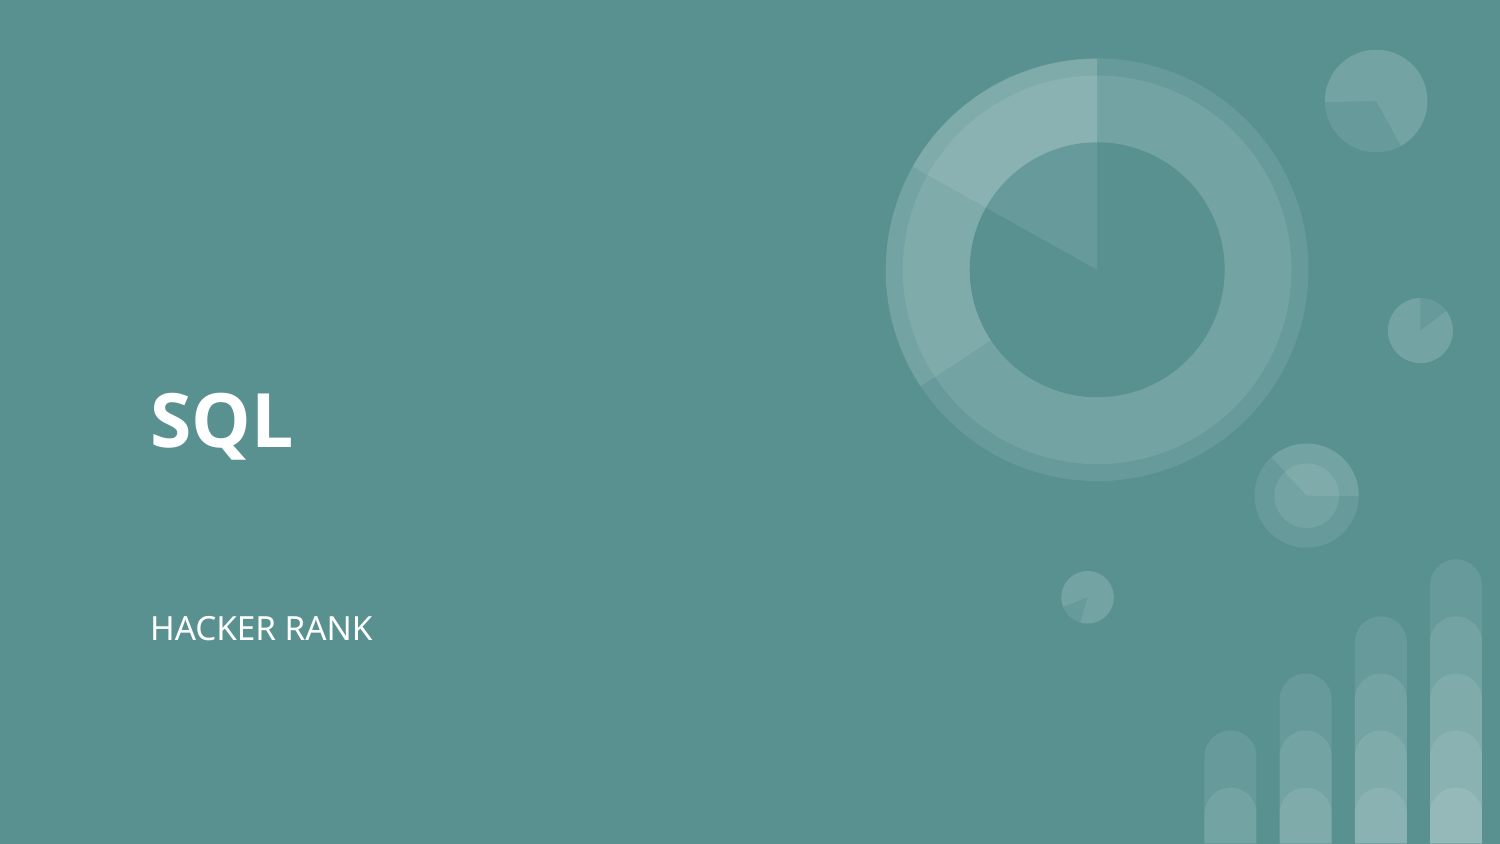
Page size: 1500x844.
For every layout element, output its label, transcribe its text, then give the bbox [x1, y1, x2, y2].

subtitle HACKER RANK [135, 589, 834, 704]
title SQL [135, 264, 834, 572]
